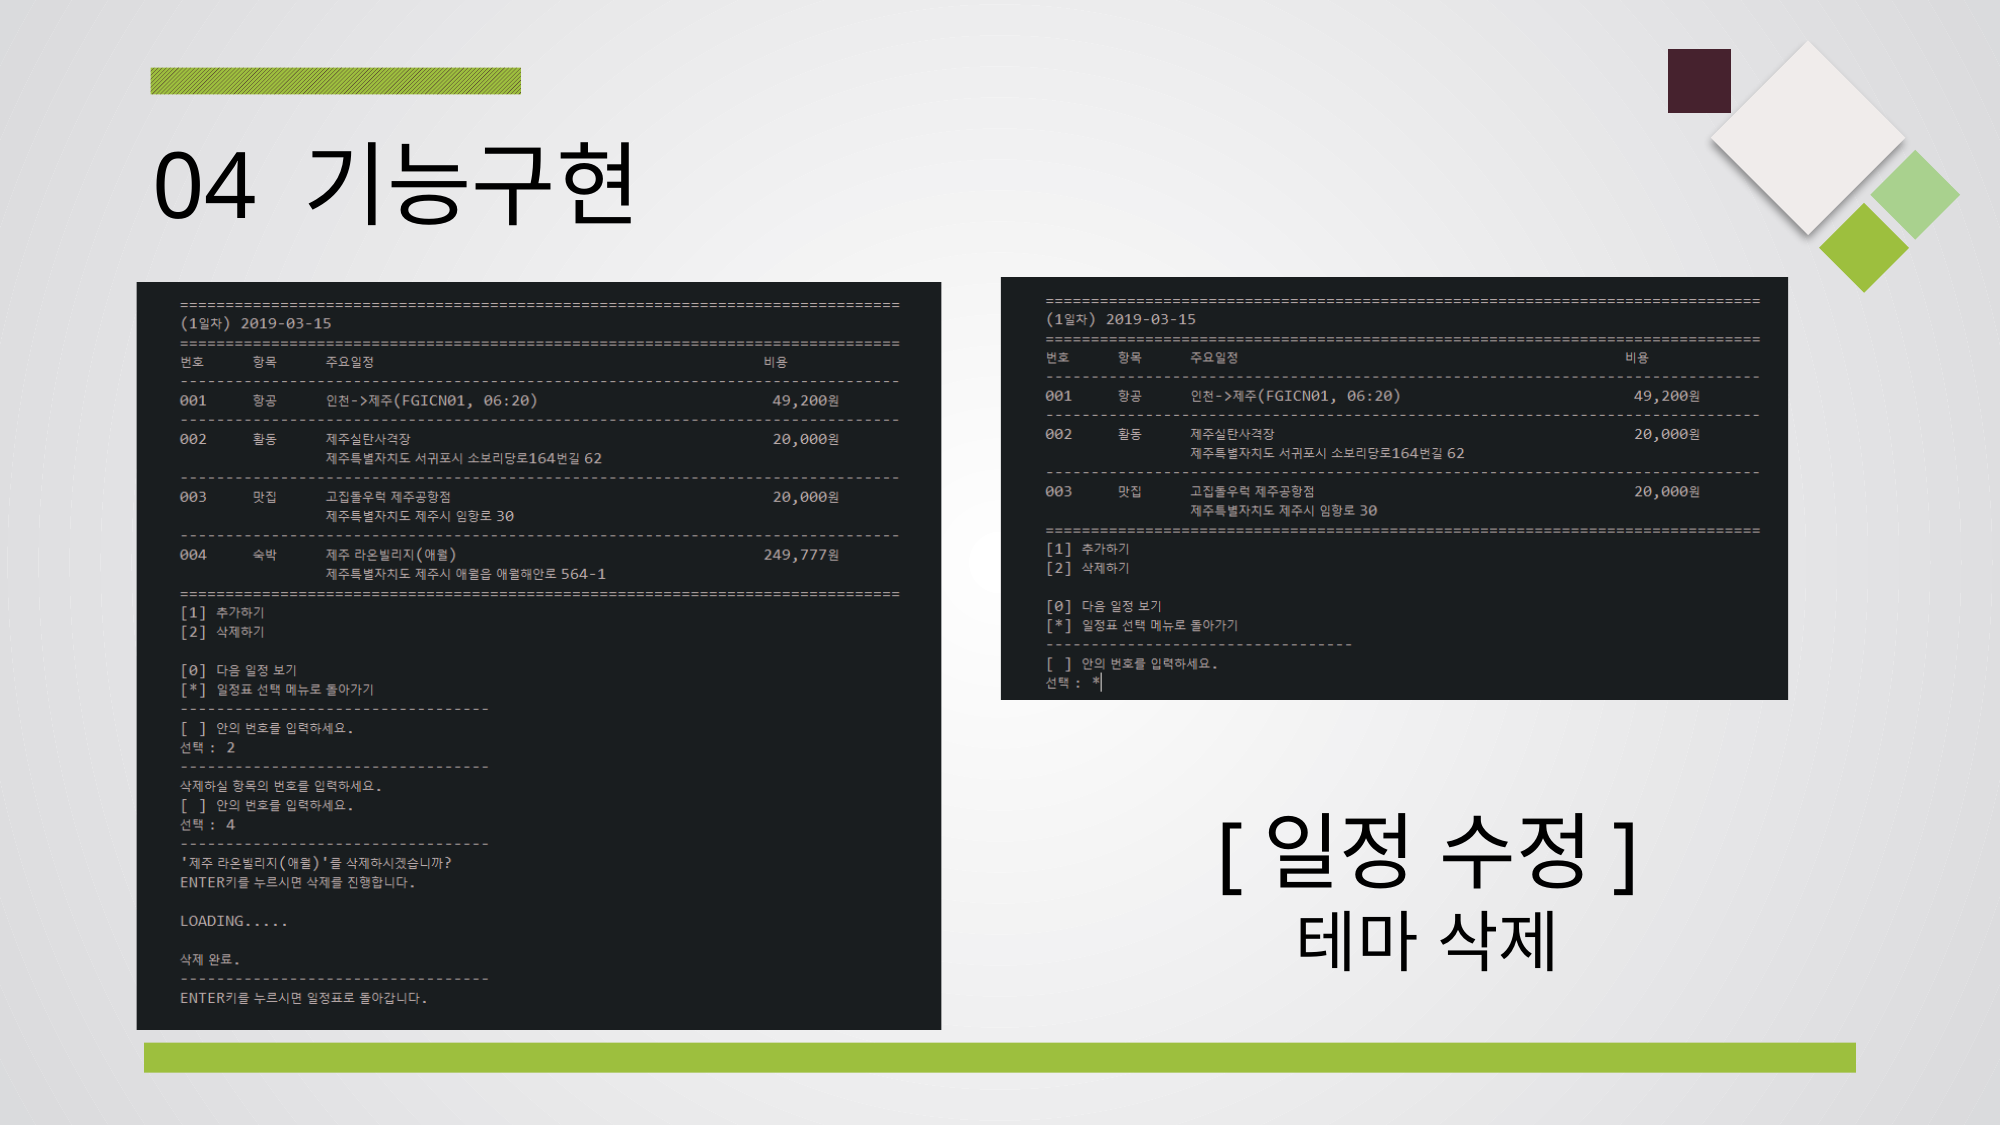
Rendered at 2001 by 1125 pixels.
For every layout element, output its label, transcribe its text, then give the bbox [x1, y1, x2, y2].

text_box [일정 수정] 테마 삭제 [1109, 792, 1747, 987]
picture [1000, 277, 1789, 700]
title 04 기능구현 [137, 101, 1707, 278]
picture [136, 282, 942, 1030]
